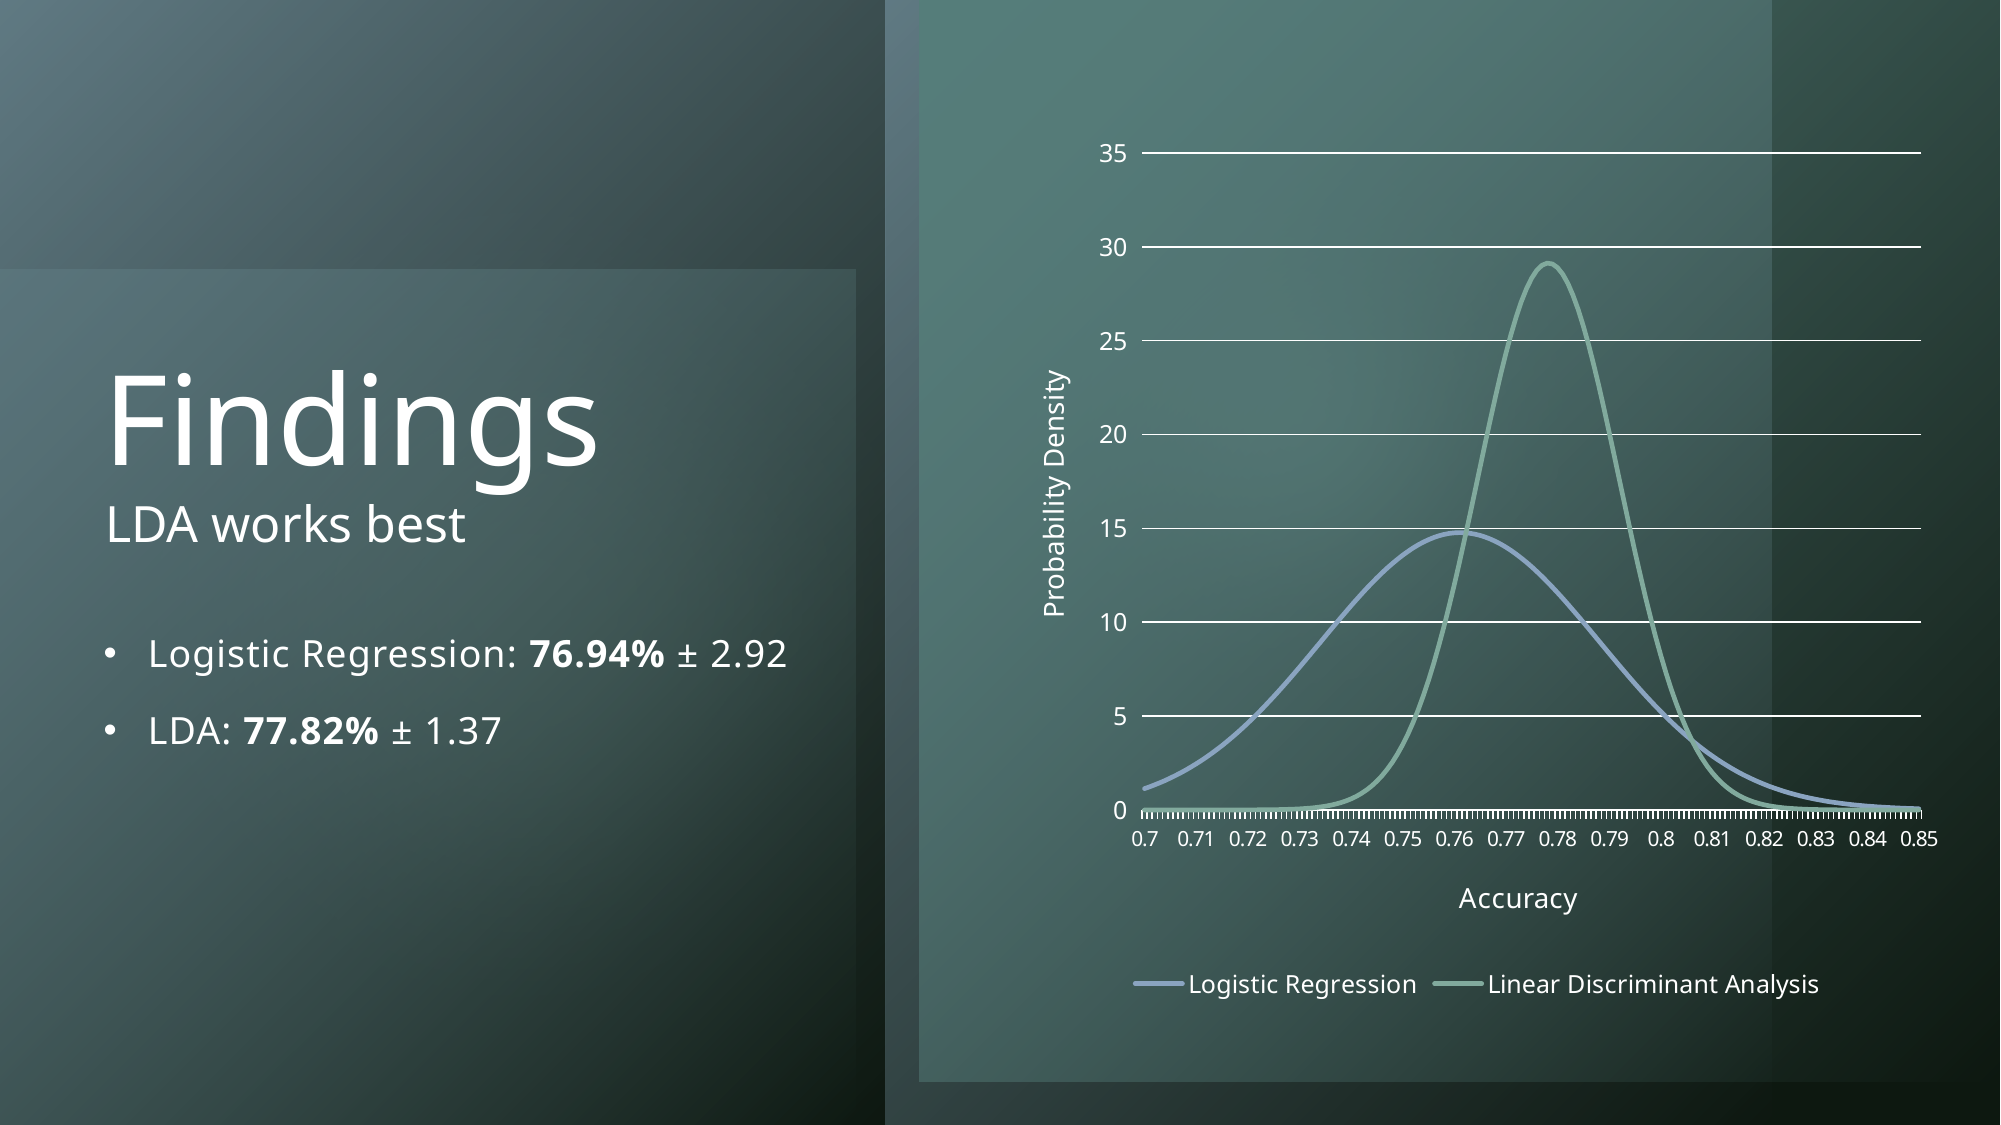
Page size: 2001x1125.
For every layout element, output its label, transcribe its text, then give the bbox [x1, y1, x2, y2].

text_box LDA works best [90, 492, 999, 646]
list Logistic Regression: 76.94% ± 2.92 LDA: 77.82% ± 1.37 [88, 611, 999, 779]
title Findings [88, 349, 999, 504]
chart [999, 117, 1957, 1007]
